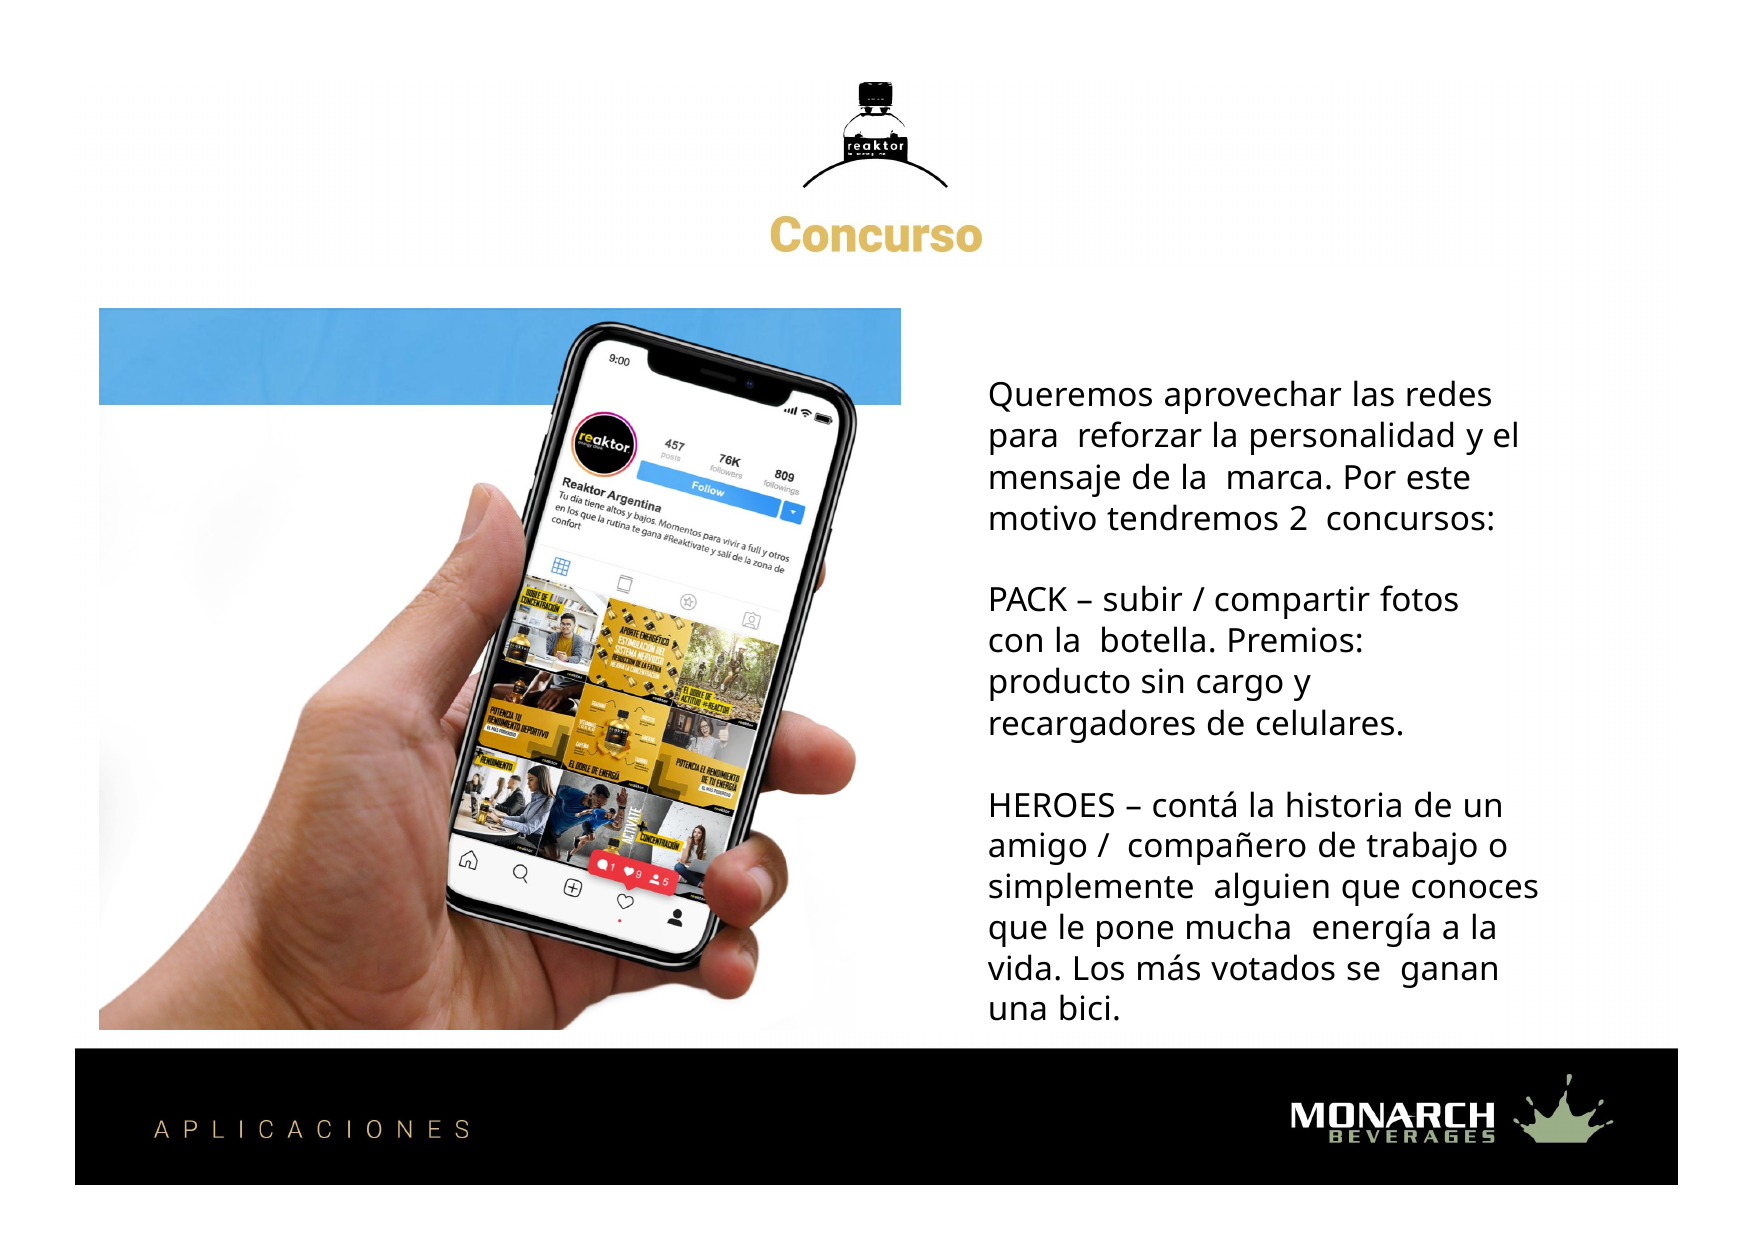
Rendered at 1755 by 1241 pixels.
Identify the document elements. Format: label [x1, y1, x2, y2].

text_box [74, 81, 1678, 1186]
